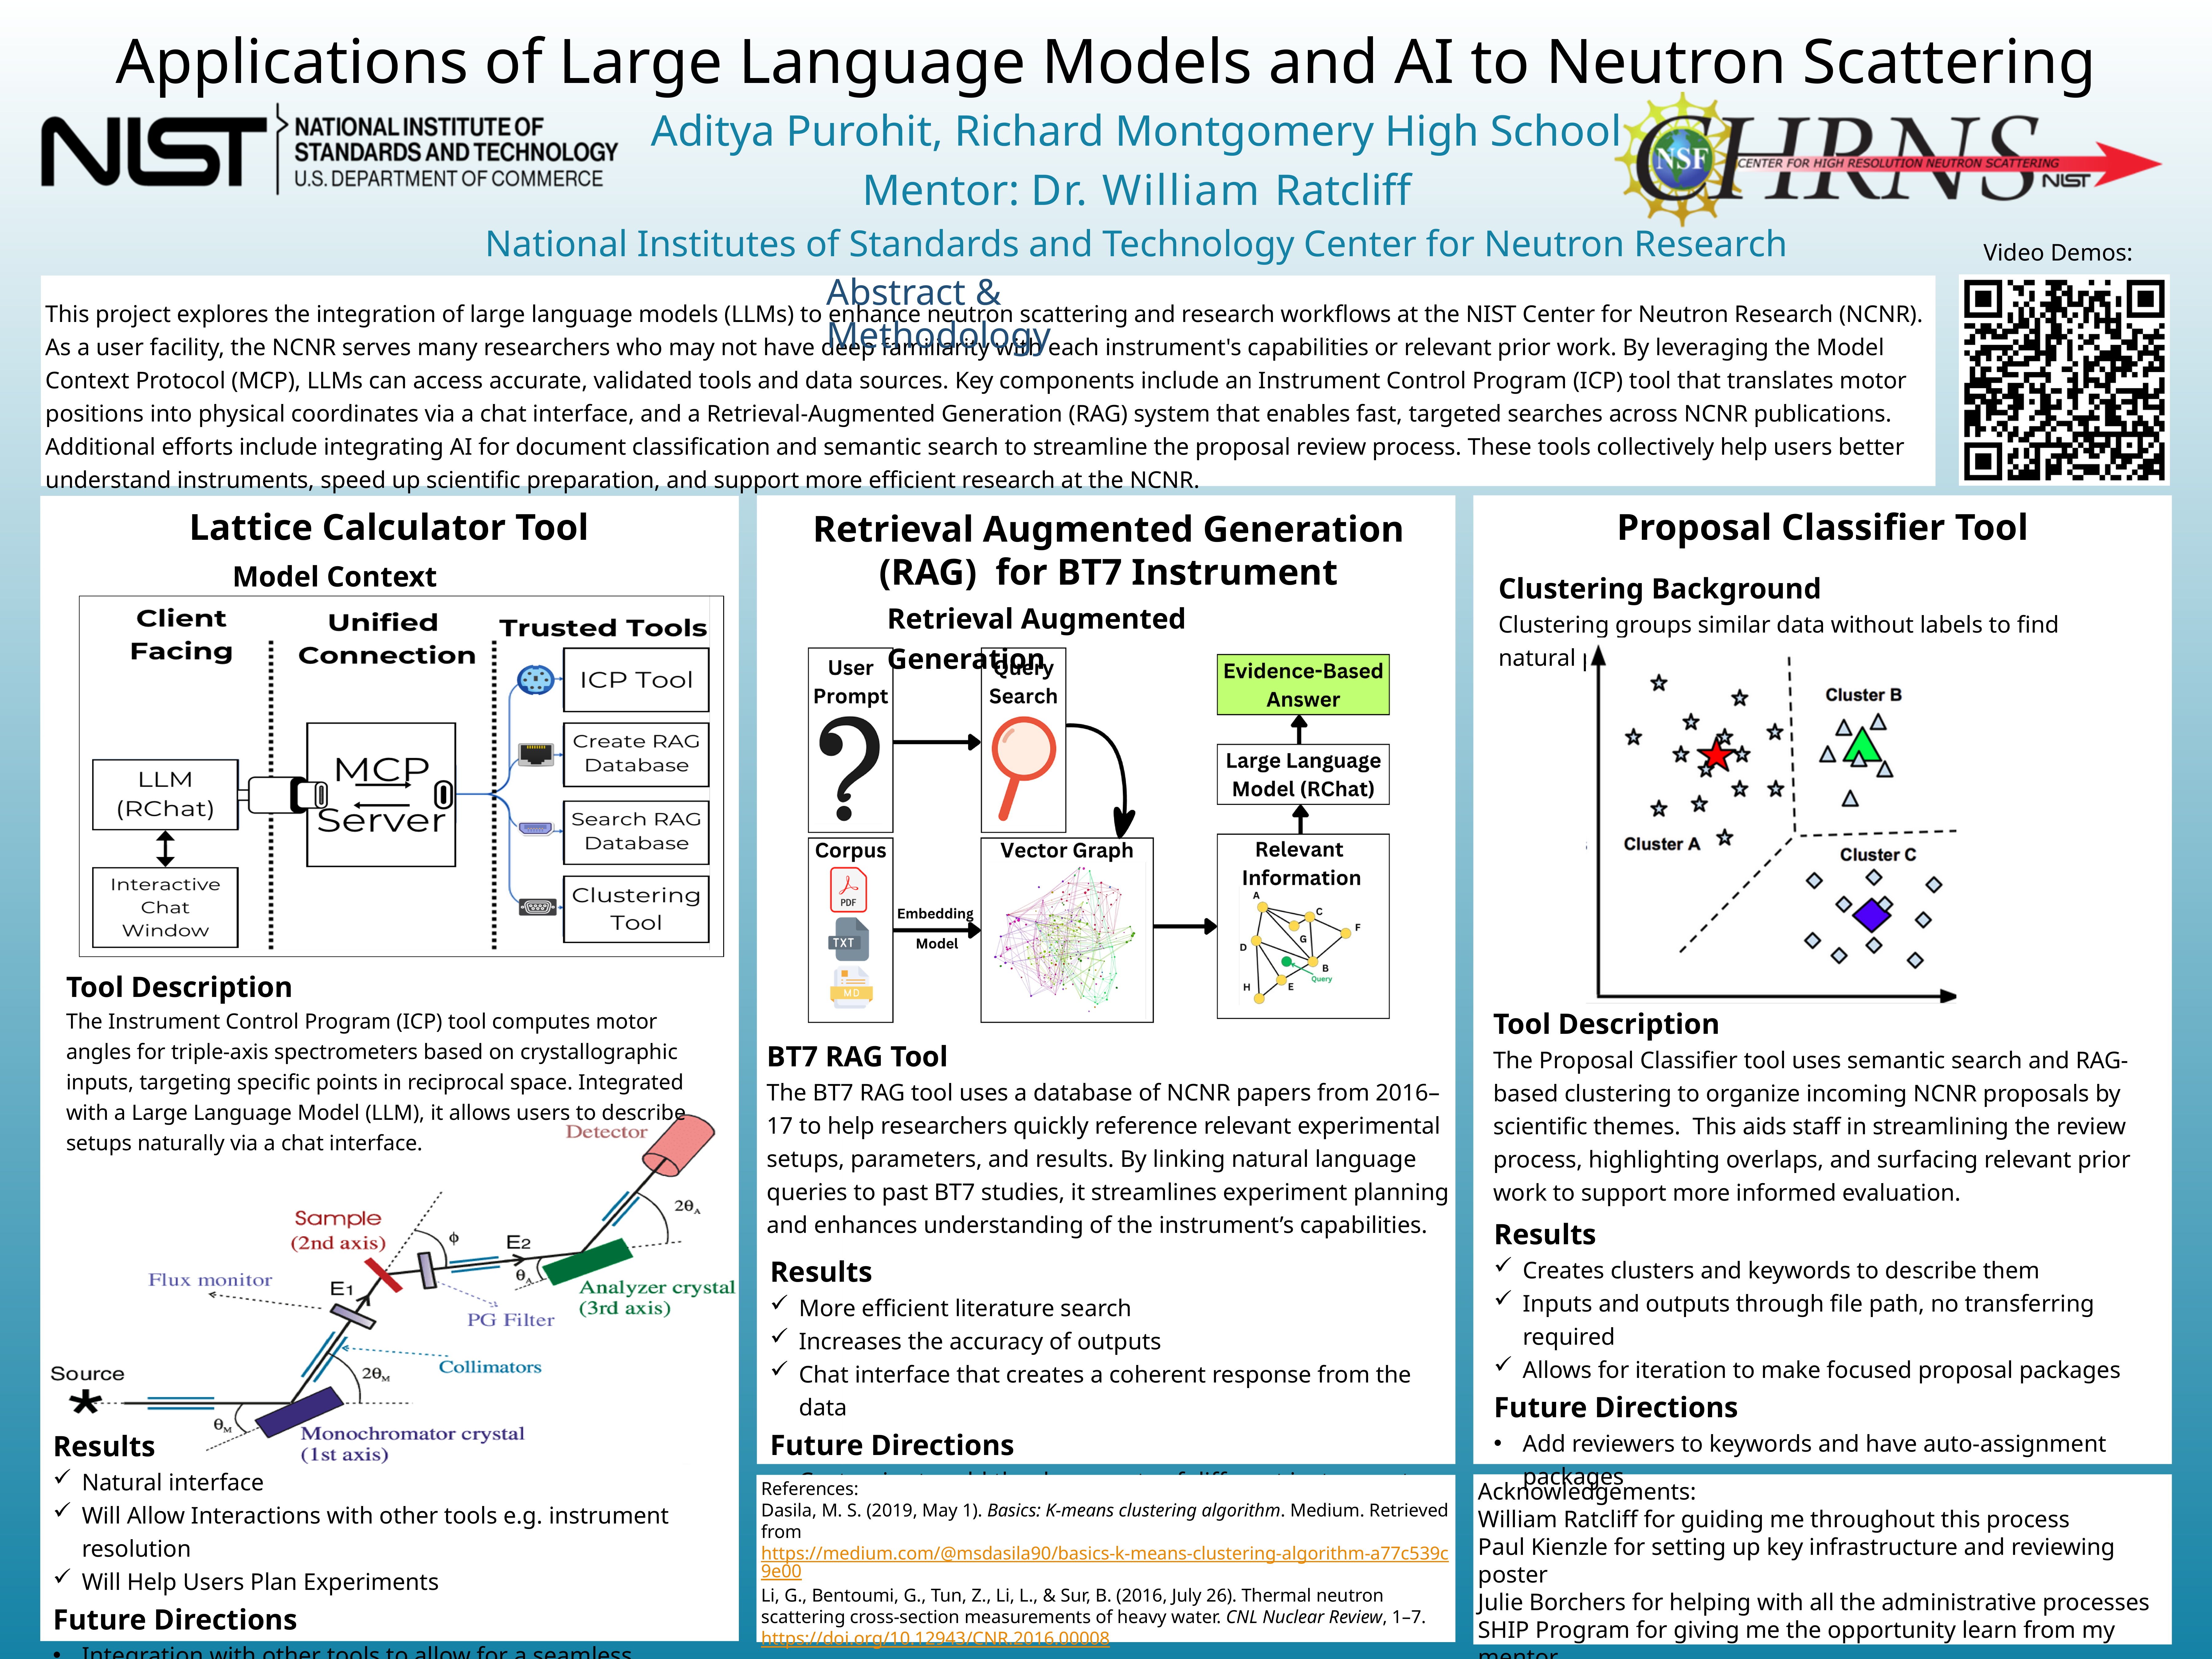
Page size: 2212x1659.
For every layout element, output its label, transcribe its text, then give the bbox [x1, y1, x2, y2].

text_box [756, 495, 1456, 1113]
picture [1959, 274, 2170, 486]
text_box Clustering Background Clustering groups similar data without labels to find natural patterns. [1494, 561, 2147, 673]
text_box References: Dasila, M. S. (2019, May 1). Basics: K‑means clustering algorithm. Medium. Retrieved from https://medium.com/@msdasila90/basics‑k‑means‑clustering‑algorithm‑a77c539c9e00 Li, G., Bentoumi, G., Tun, Z., Li, L., & Sur, B. (2016, July 26). Thermal neutron scattering cross-section measurements of heavy water. CNL Nuclear Review, 1–7. https://doi.org/10.12943/CNR.2016.00008 [756, 1475, 1456, 1642]
text_box Results Creates clusters and keywords to describe them Inputs and outputs through file path, no transferring required Allows for iteration to make focused proposal packages Future Directions Add reviewers to keywords and have auto-assignment packages [1489, 1207, 2166, 1492]
text_box Results More efficient literature search Increases the accuracy of outputs Chat interface that creates a coherent response from the data Future Directions Customize to add the documents of different instruments and facilities [765, 1245, 1462, 1563]
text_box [79, 595, 724, 957]
text_box BT7 RAG Tool The BT7 RAG tool uses a database of NCNR papers from 2016–17 to help researchers quickly reference relevant experimental setups, parameters, and results. By linking natural language queries to past BT7 studies, it streamlines experiment planning and enhances understanding of the instrument’s capabilities. [762, 1029, 1455, 1240]
text_box Proposal Classifier Tool [1490, 502, 2155, 549]
picture [19, 92, 634, 204]
text_box [40, 495, 739, 1642]
text_box Tool Description The Proposal Classifier tool uses semantic search and RAG-based clustering to organize incoming NCNR proposals by scientific themes. This aids staff in streamlining the review process, highlighting overlaps, and surfacing relevant prior work to support more informed evaluation. [1488, 1003, 2142, 1282]
text_box Lattice Calculator Tool [43, 502, 735, 549]
text_box [845, 594, 1456, 1245]
text_box Retrieval Augmented Generation [883, 591, 1329, 641]
text_box Model Context Protocol [228, 549, 560, 595]
text_box Results Natural interface Will Allow Interactions with other tools e.g. instrument resolution Will Help Users Plan Experiments Future Directions Integration with other tools to allow for a seamless workflow [48, 1466, 730, 1659]
text_box [1473, 495, 2173, 1465]
text_box This project explores the integration of large language models (LLMs) to enhance neutron scattering and research workflows at the NIST Center for Neutron Research (NCNR). As a user facility, the NCNR serves many researchers who may not have deep familiarity with each instrument's capabilities or relevant prior work. By leveraging the Model Context Protocol (MCP), LLMs can access accurate, validated tools and data sources. Key components include an Instrument Control Program (ICP) tool that translates motor positions into physical coordinates via a chat interface, and a Retrieval-Augmented Generation (RAG) system that enables fast, targeted searches across NCNR publications. Additional efforts include integrating AI for document classification and semantic search to streamline the proposal review process. These tools collectively help users better understand instruments, speed up scientific preparation, and support more efficient research at the NCNR. [40, 275, 1936, 487]
text_box Aditya Purohit, Richard Montgomery High School Mentor: Dr. William Ratcliff National Institutes of Standards and Technology Center for Neutron Research [215, 100, 1979, 267]
picture [1606, 92, 2172, 237]
text_box Tool Description The Instrument Control Program (ICP) tool computes motor angles for triple-axis spectrometers based on crystallographic inputs, targeting specific points in reciprocal space. Integrated with a Large Language Model (LLM), it allows users to describe setups naturally via a chat interface. [61, 967, 726, 1113]
text_box Abstract & Methodology [822, 267, 1202, 358]
picture [802, 641, 1397, 1028]
text_box Acknowledgements: William Ratcliff for guiding me throughout this process Paul Kienzle for setting up key infrastructure and reviewing poster Julie Borchers for helping with all the administrative processes SHIP Program for giving me the opportunity learn from my mentor [1473, 1474, 2172, 1645]
text_box Video Demos: [1979, 240, 2138, 268]
picture [50, 1114, 843, 1464]
text_box Retrieval Augmented Generation (RAG) for BT7 Instrument [760, 504, 1457, 594]
picture [1586, 637, 1957, 1004]
text_box Applications of Large Language Models and AI to Neutron Scattering [61, 18, 2151, 100]
